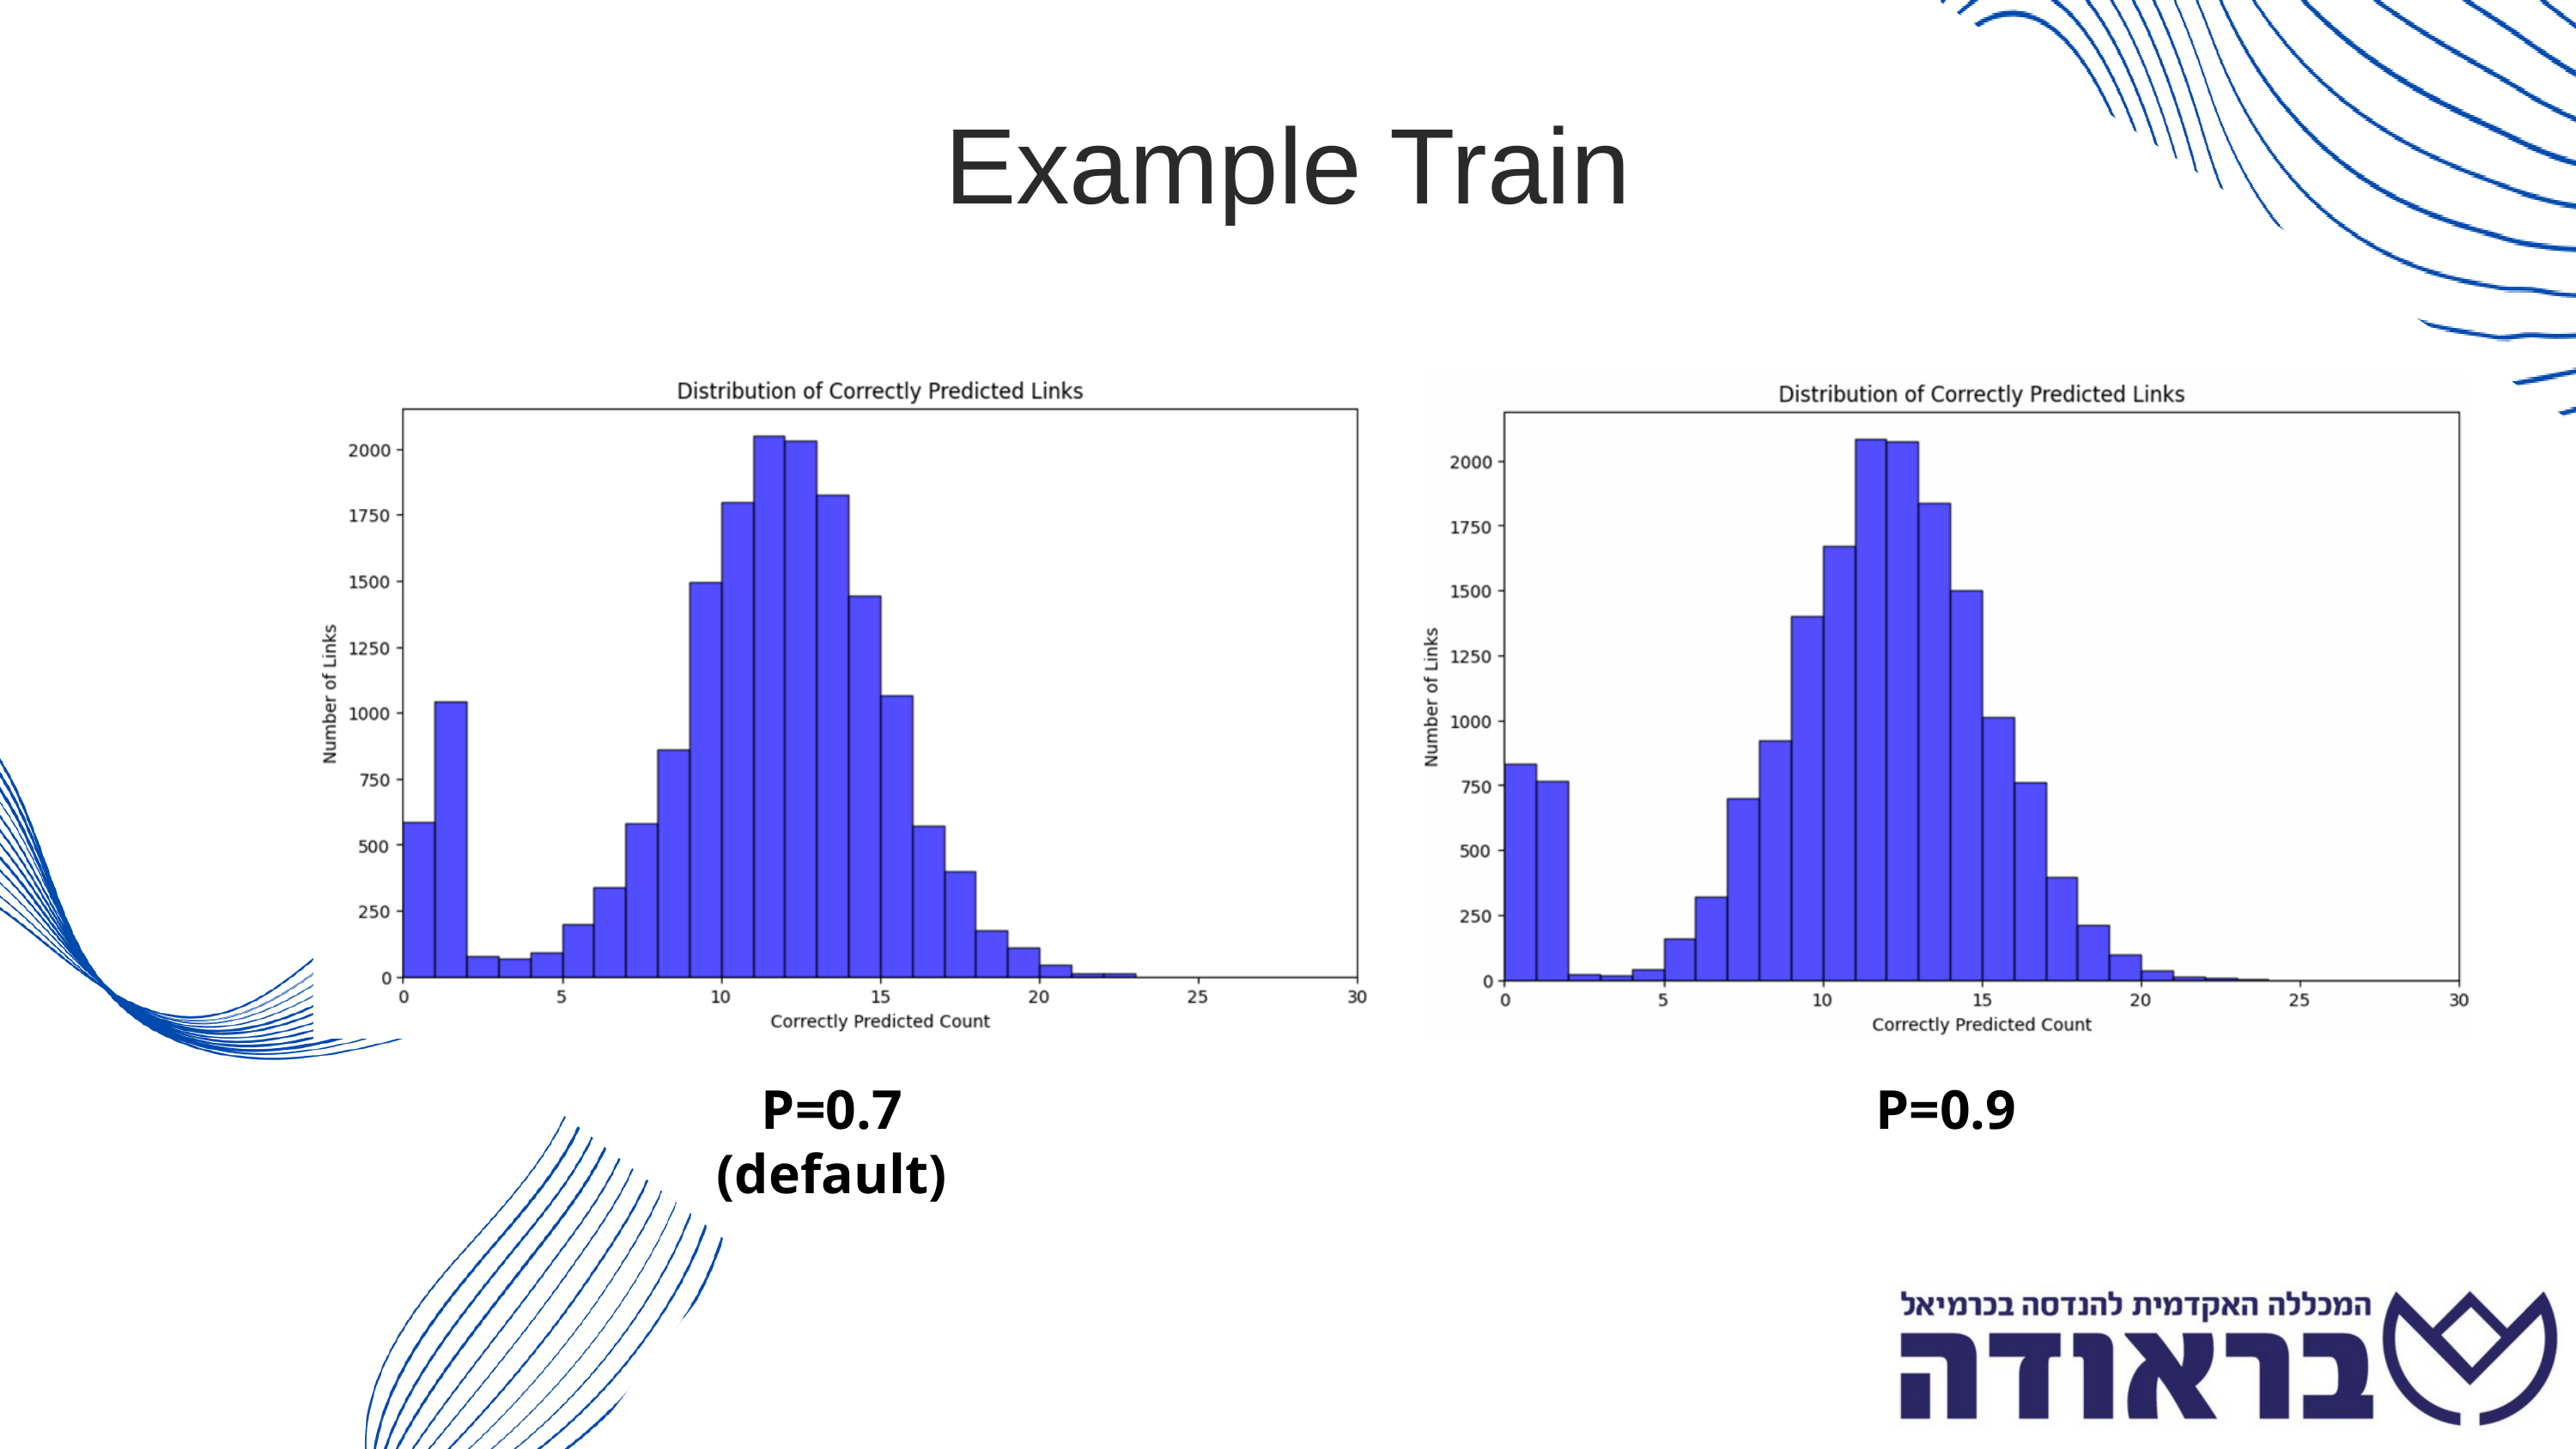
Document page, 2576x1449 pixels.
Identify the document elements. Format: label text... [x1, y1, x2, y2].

text_box P=0.9 [1796, 1076, 2096, 1141]
text_box [0, 680, 738, 1449]
text_box Example Train [856, 96, 1719, 226]
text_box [1850, 1272, 2576, 1449]
text_box [1423, 373, 2469, 1037]
text_box P=0.7 (default) [682, 1076, 981, 1205]
text_box [313, 374, 1376, 1039]
text_box [1937, 0, 2576, 424]
